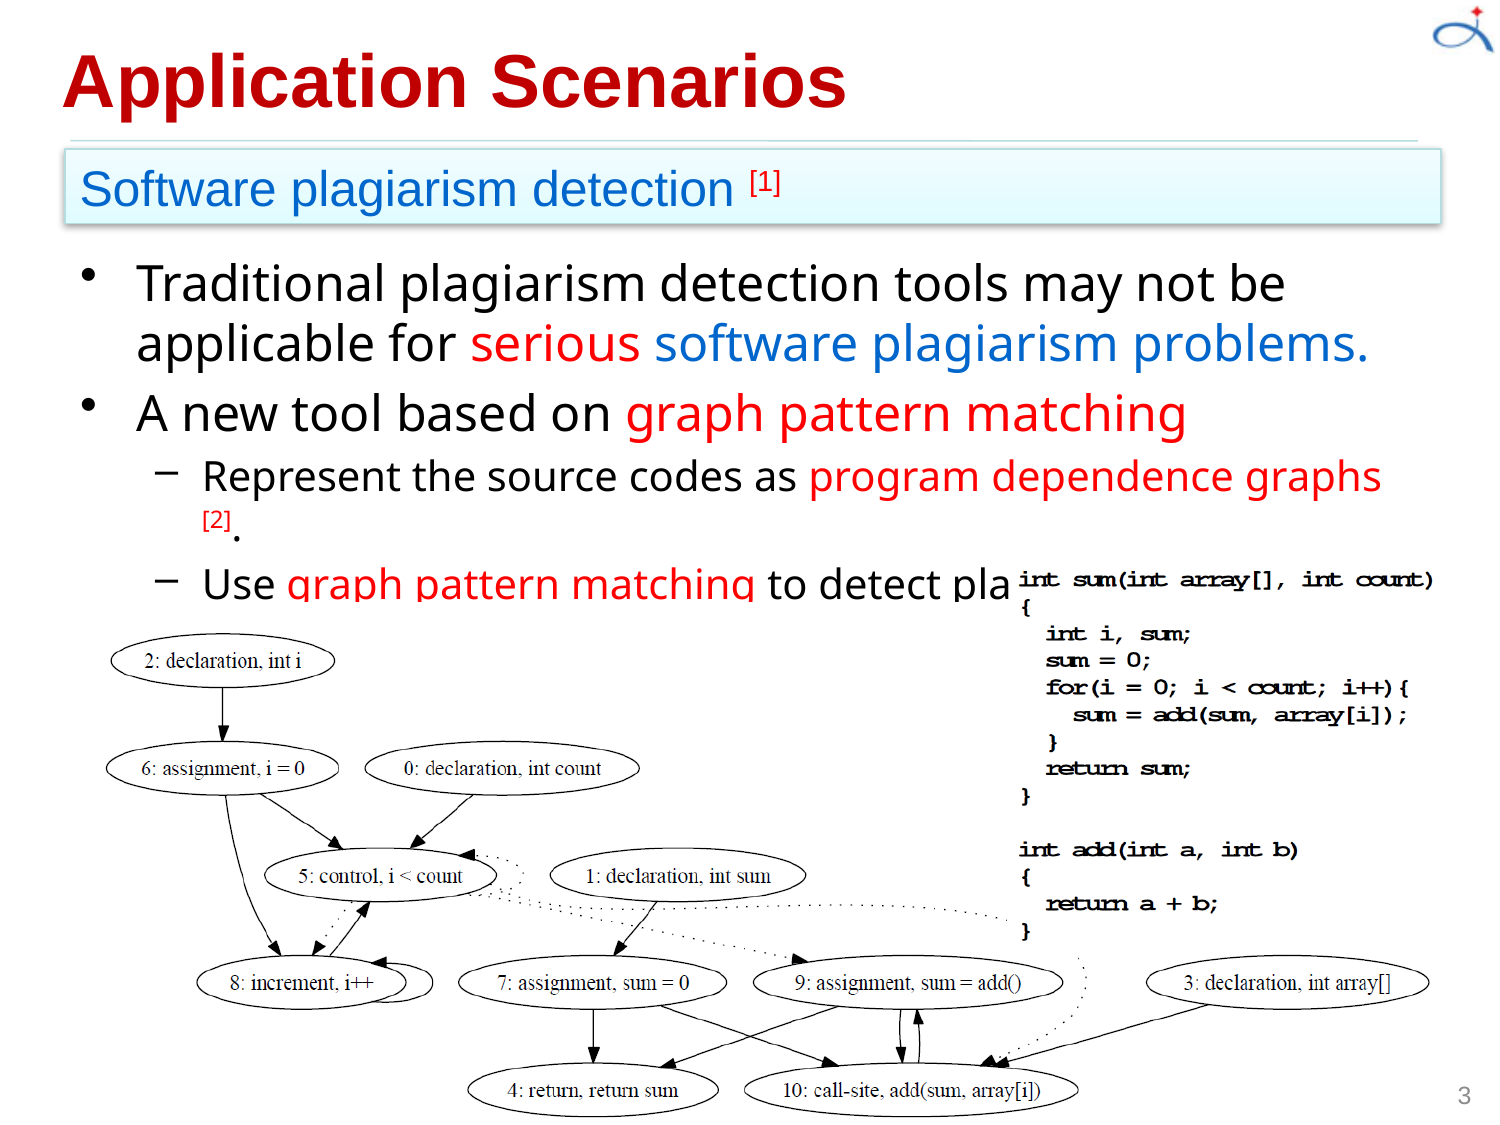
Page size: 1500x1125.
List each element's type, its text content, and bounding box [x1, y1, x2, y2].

picture [100, 562, 1488, 1118]
text_box Software plagiarism detection [1] [64, 148, 1442, 224]
title Application Scenarios [46, 11, 1419, 143]
list Traditional plagiarism detection tools may not be applicable for serious software plagiarism problems. A new tool based on graph pattern matching Represent the source codes as program dependence graphs [2]. Use graph pattern matching to detect plagiarism. [64, 243, 1448, 1048]
slide_number 3 [1437, 1065, 1487, 1125]
picture [1432, 5, 1495, 55]
